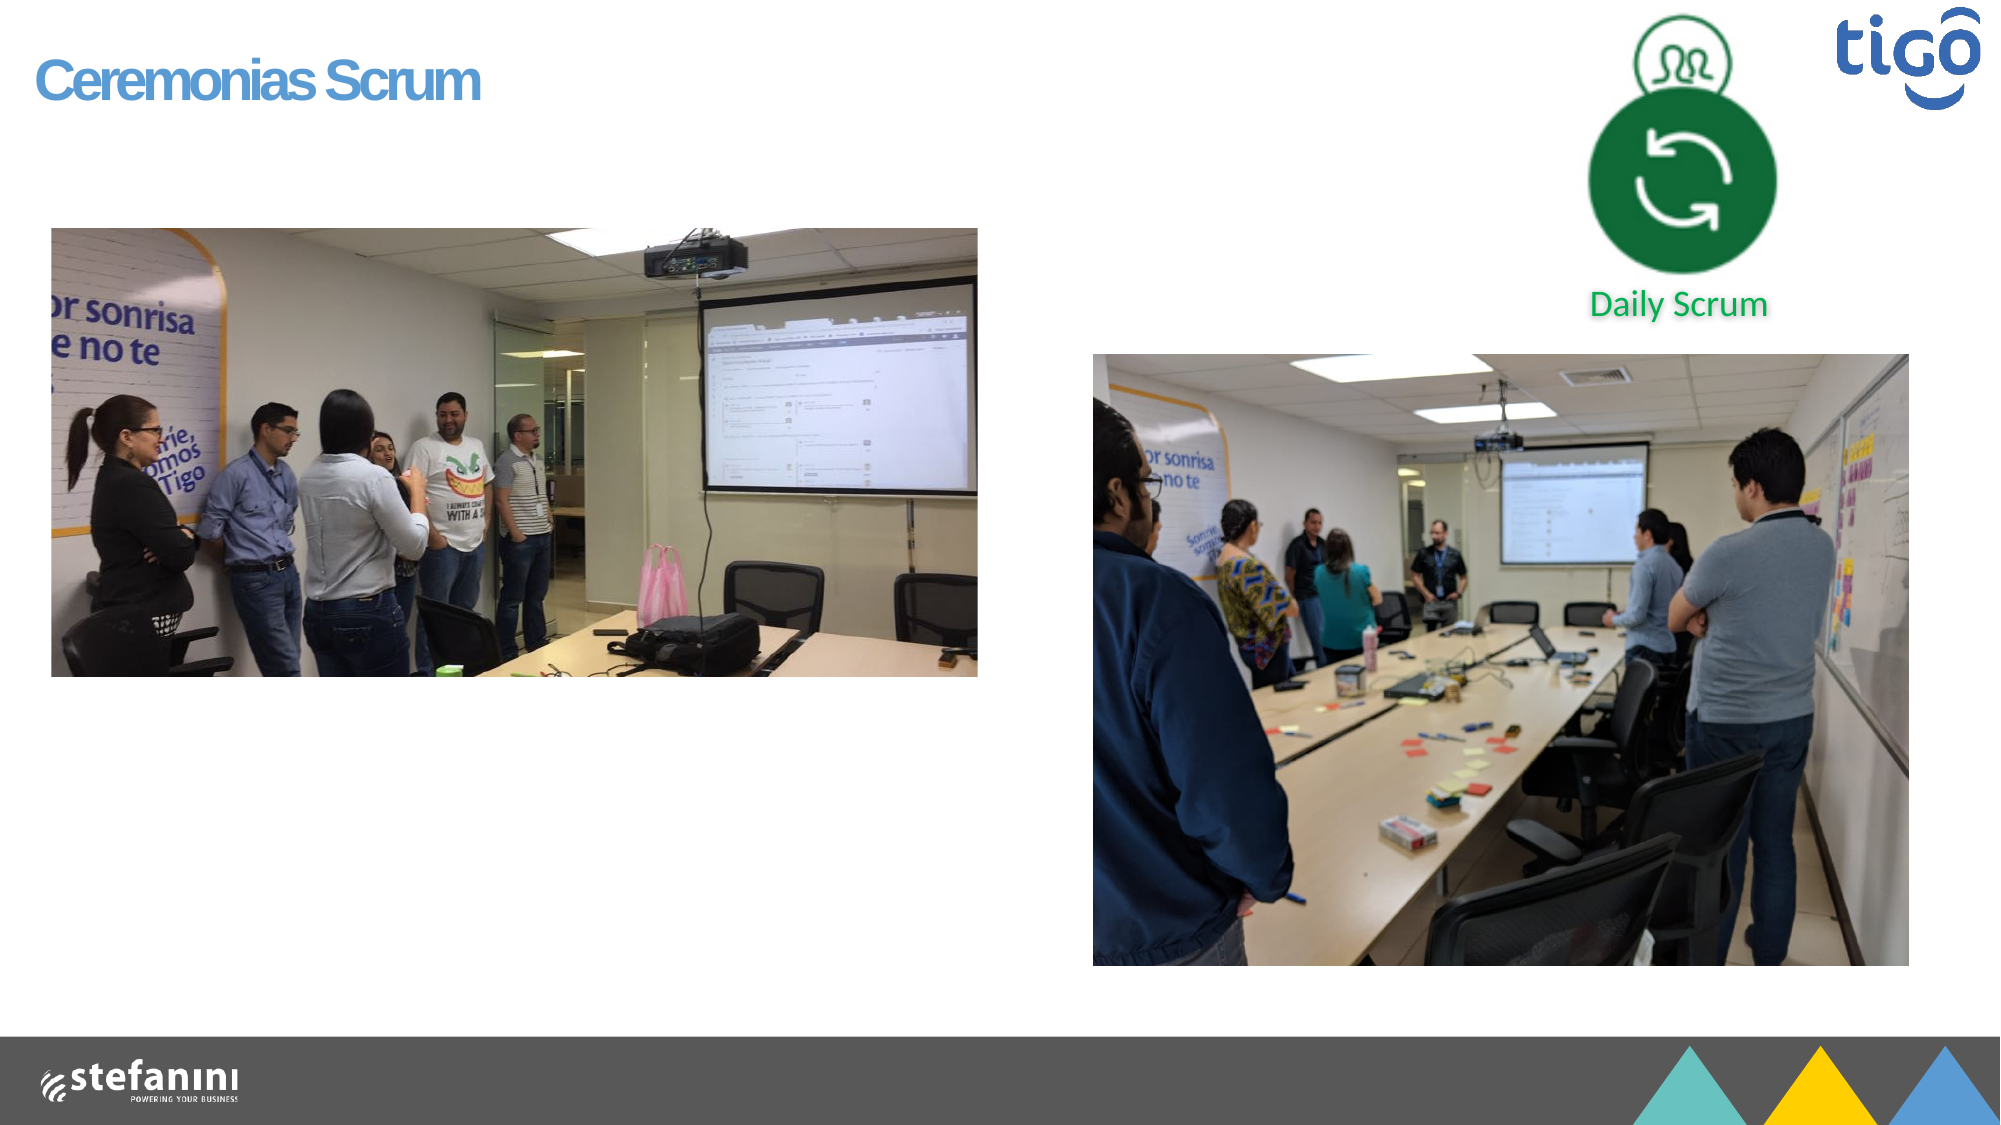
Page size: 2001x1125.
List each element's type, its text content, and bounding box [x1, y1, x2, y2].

picture [51, 228, 978, 677]
text_box [1763, 1045, 1878, 1125]
text_box [1632, 1045, 1747, 1125]
text_box [1836, 6, 1981, 110]
text_box [0, 1036, 2000, 1125]
picture [1562, 9, 1797, 285]
text_box [1888, 1045, 2000, 1125]
text_box [40, 1059, 238, 1102]
picture [1093, 354, 1909, 967]
text_box Ceremonias Scrum [32, 39, 491, 112]
text_box Daily Scrum [1552, 247, 1806, 353]
